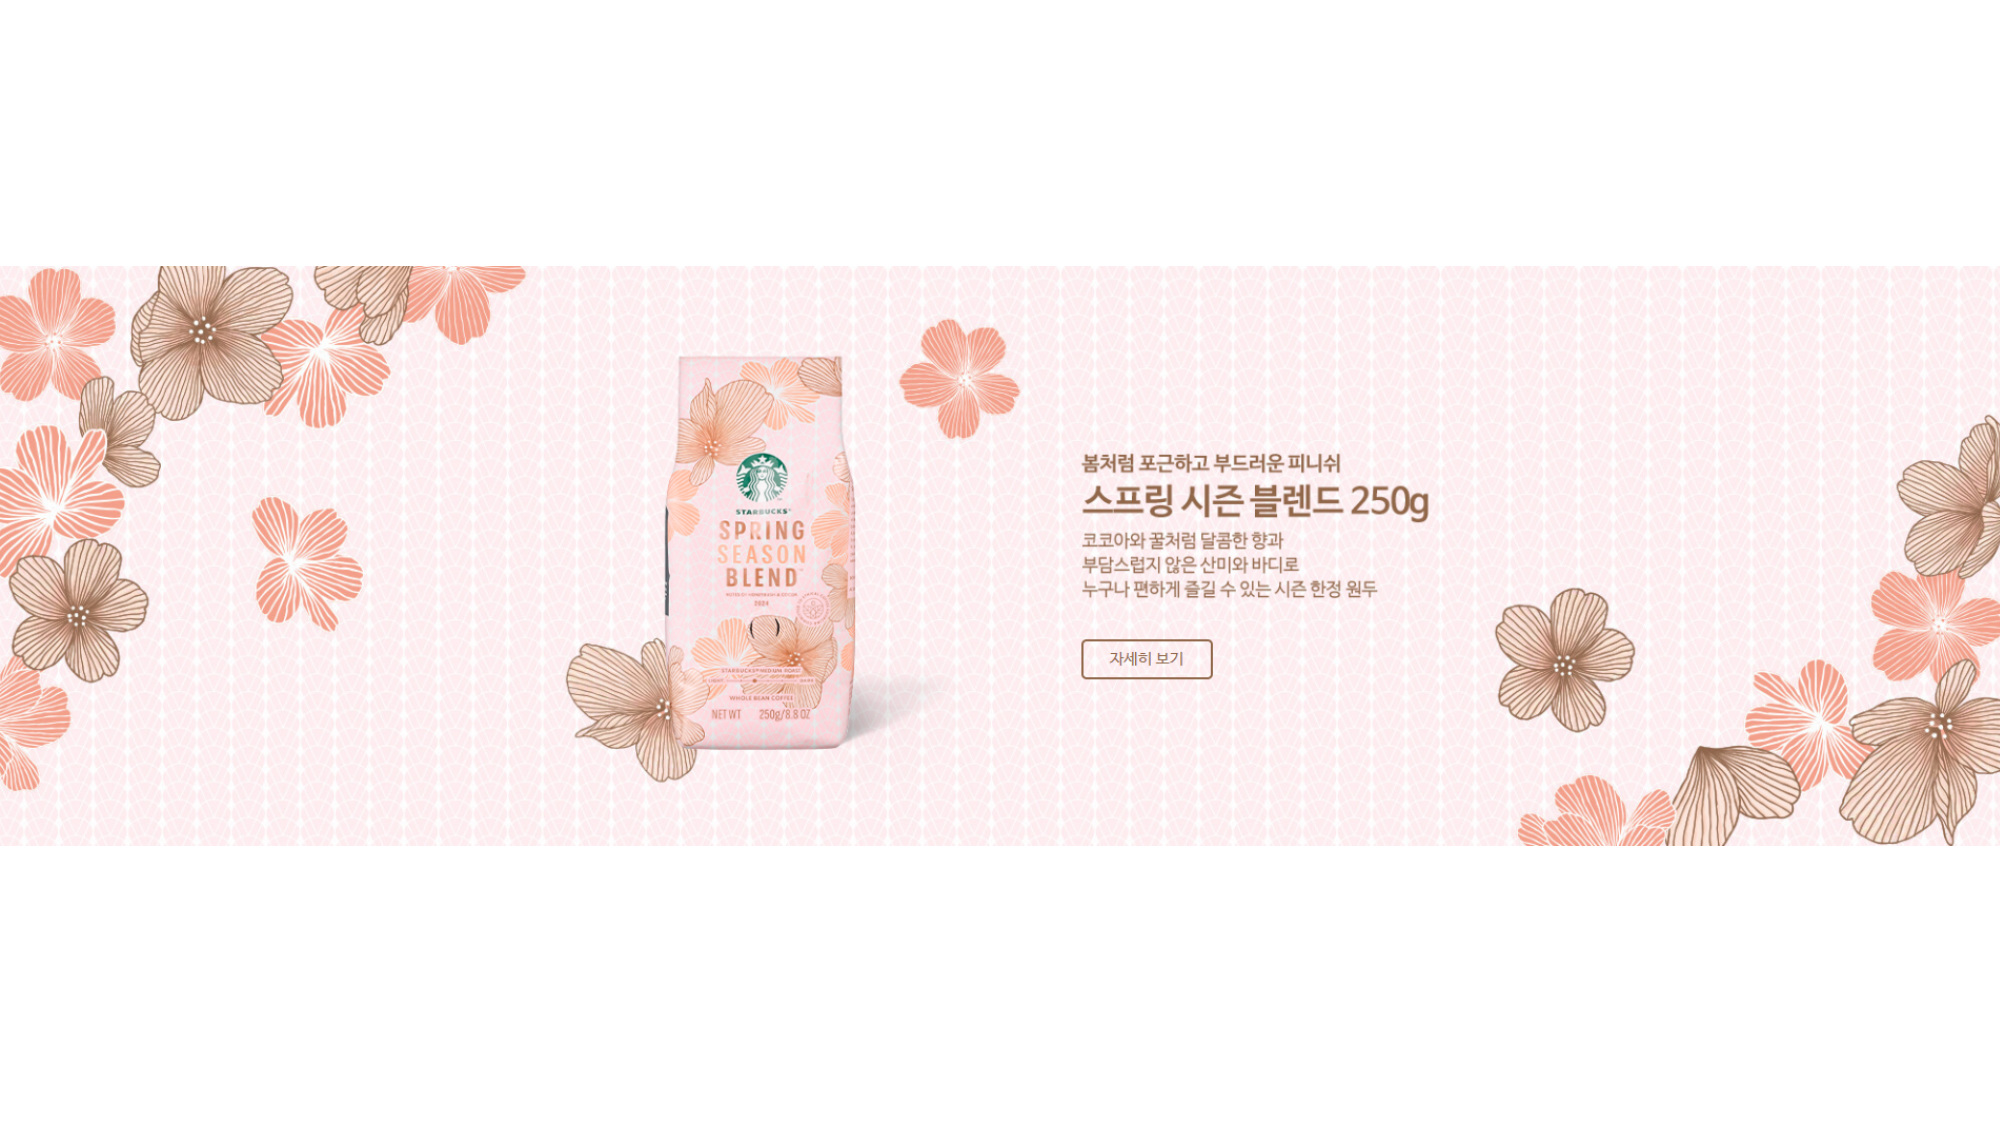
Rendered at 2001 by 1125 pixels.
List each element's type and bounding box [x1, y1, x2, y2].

picture [0, 266, 2000, 846]
